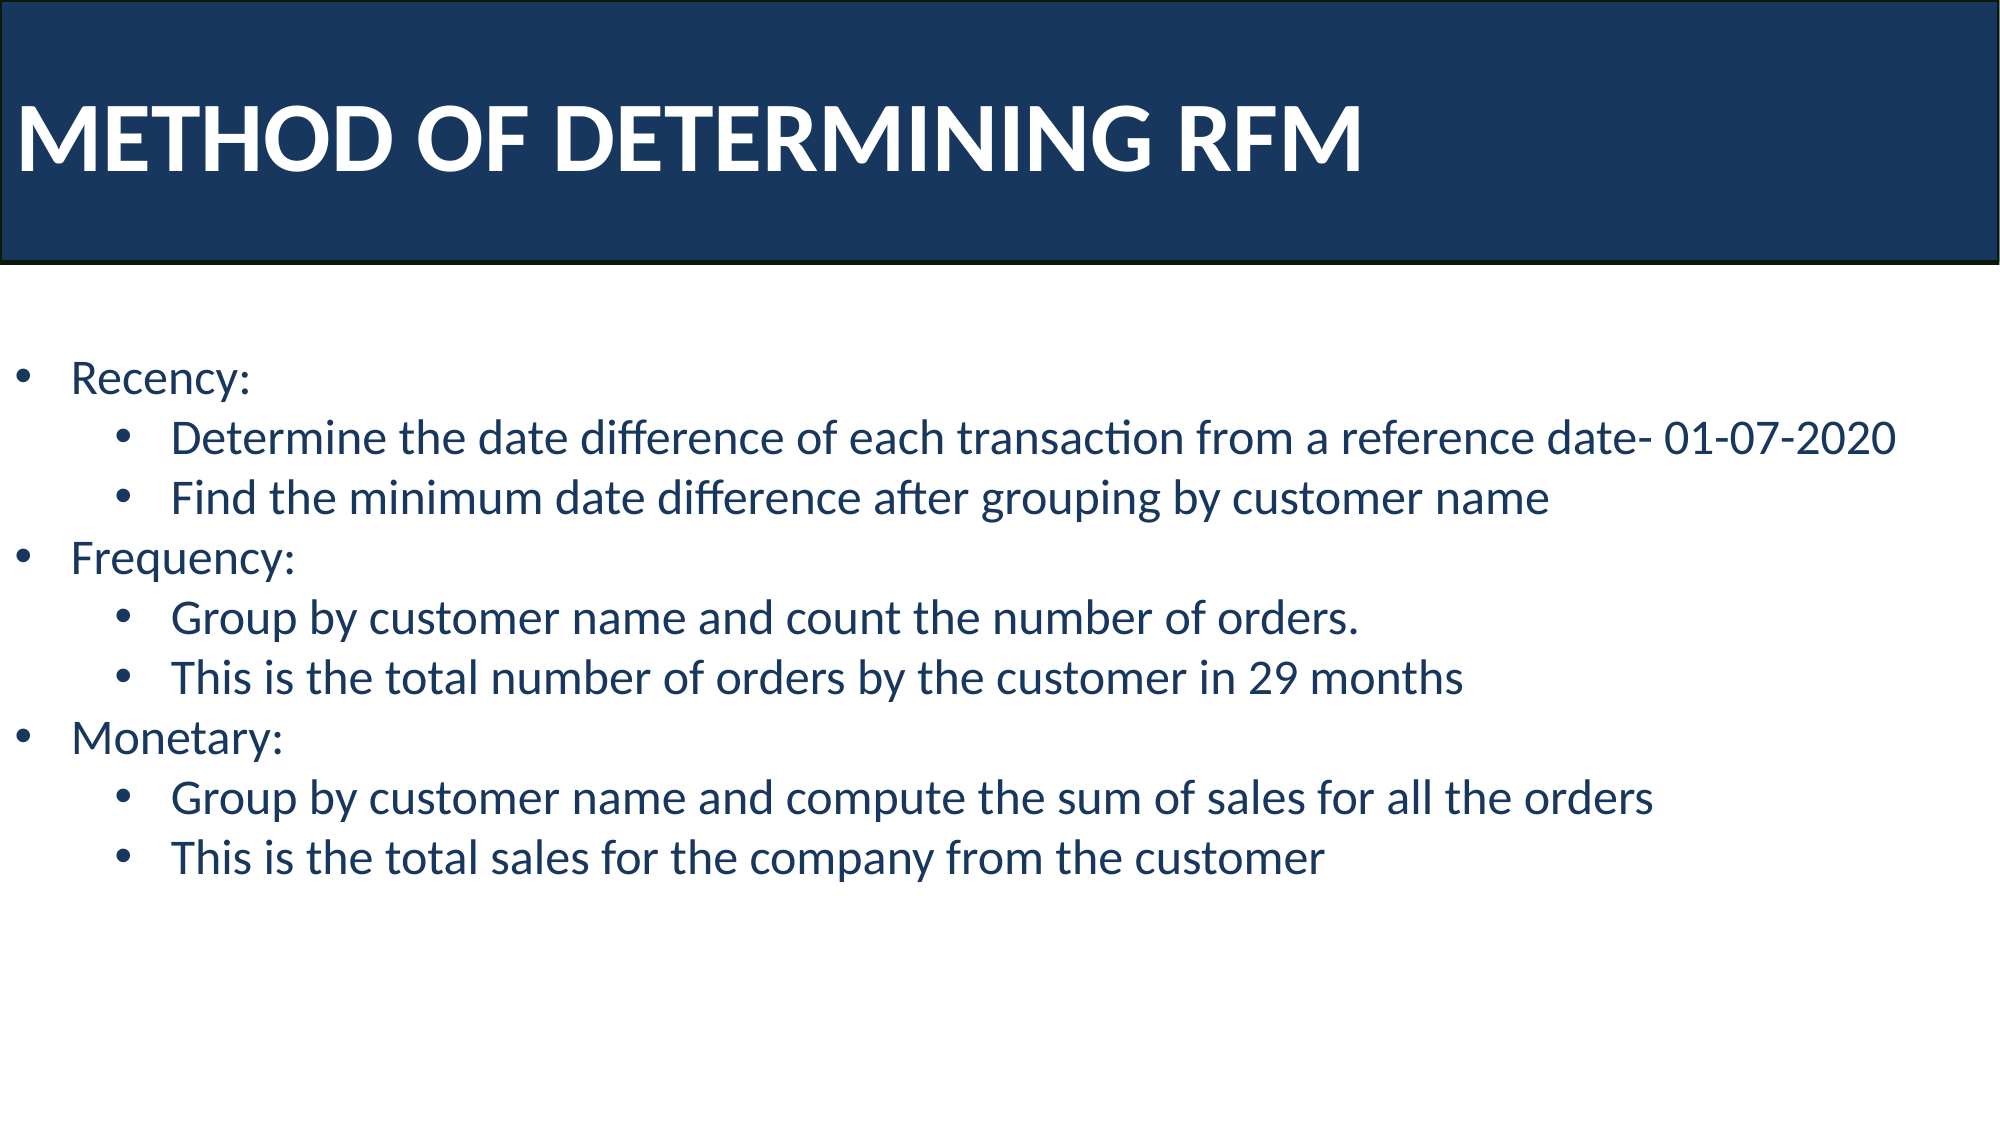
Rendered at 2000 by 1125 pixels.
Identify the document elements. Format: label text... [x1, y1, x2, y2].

text_box METHOD OF DETERMINING RFM [0, 0, 2000, 265]
text_box Recency: Determine the date difference of each transaction from a reference date- 01-07-2020 Find the minimum date difference after grouping by customer name Frequency: Group by customer name and count the number of orders. This is the total number of orders by the customer in 29 months Monetary: Group by customer name and compute the sum of sales for all the orders This is the total sales for the company from the customer [0, 337, 1975, 893]
